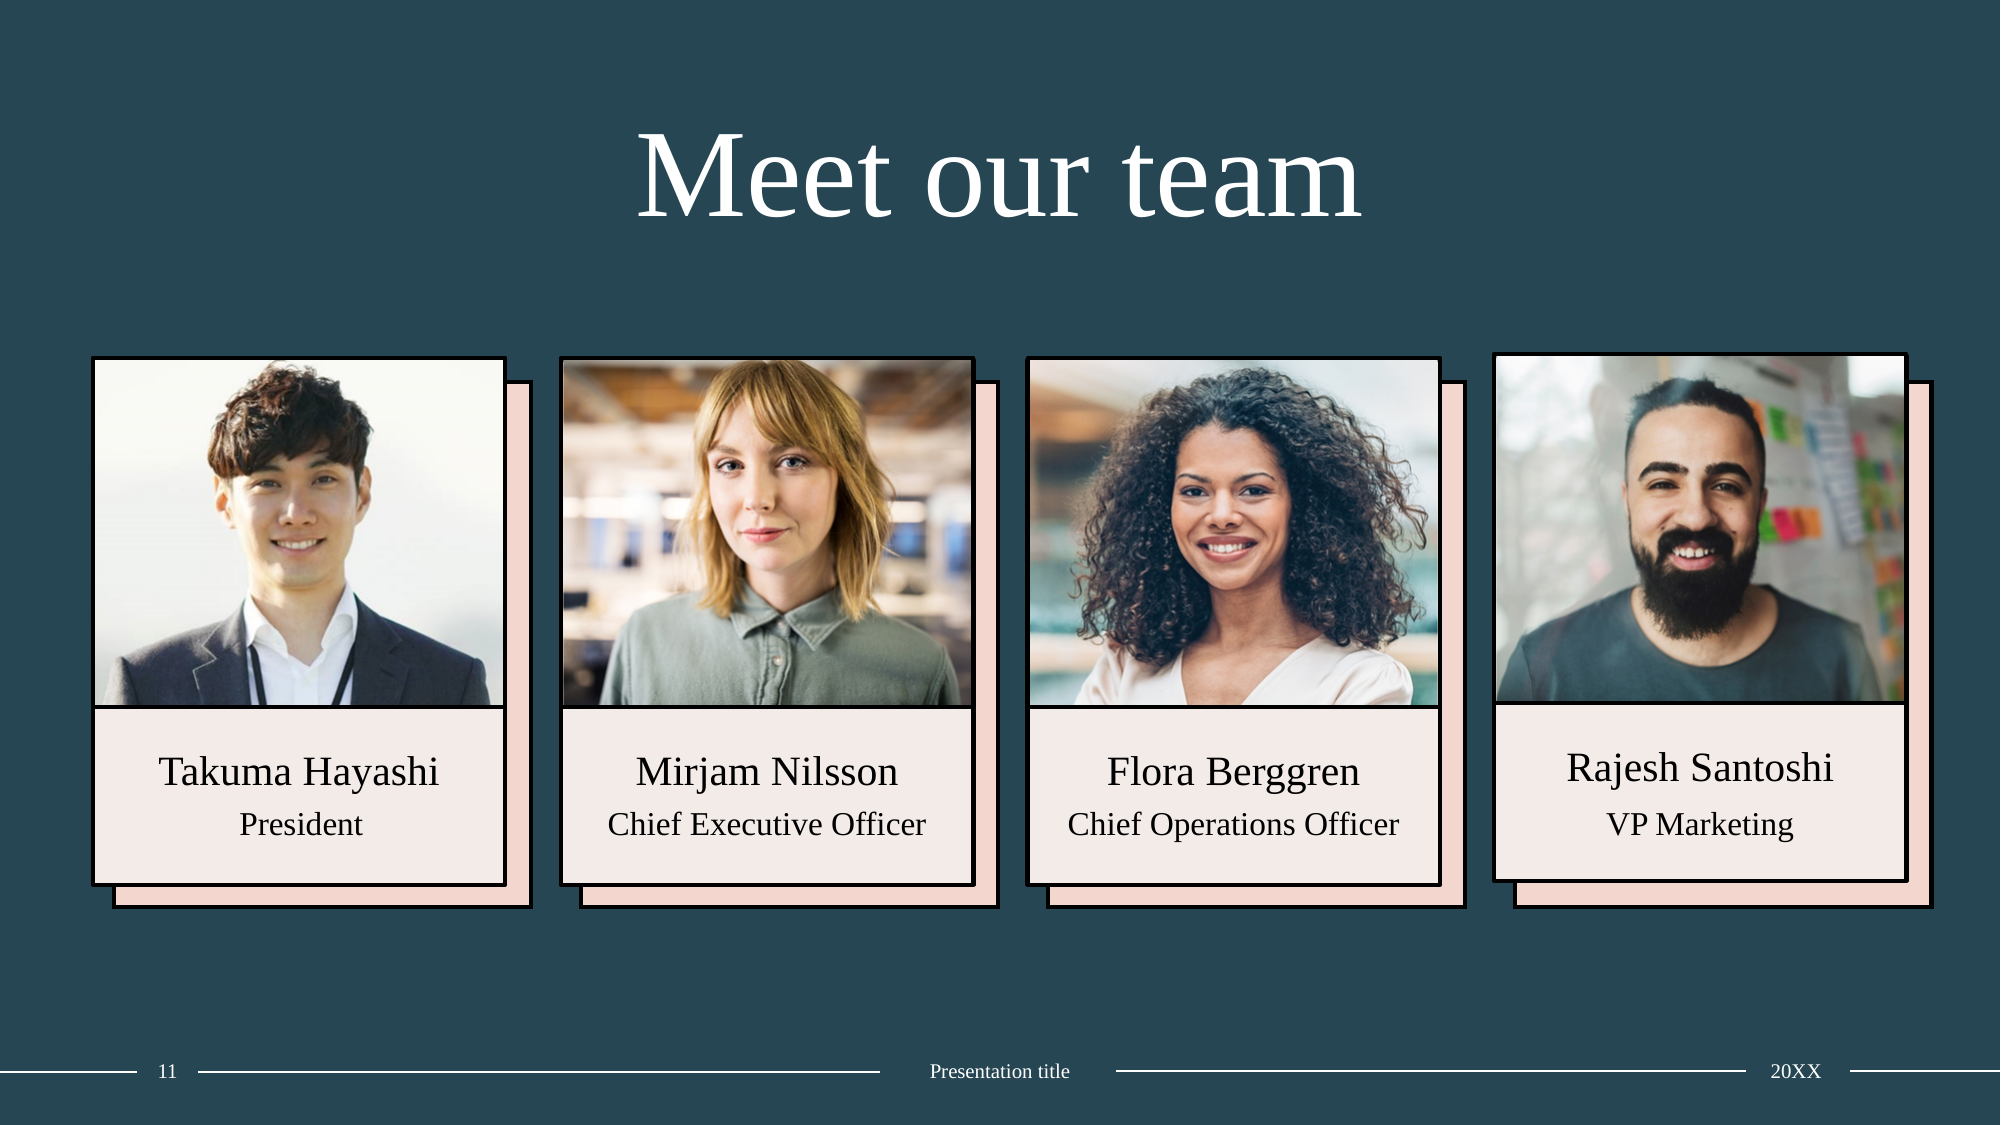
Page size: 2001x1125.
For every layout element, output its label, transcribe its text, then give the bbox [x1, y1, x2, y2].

list Rajesh Santoshi [1492, 354, 1909, 883]
footer Presentation title [879, 1050, 1120, 1091]
slide_number 11 [137, 1050, 198, 1091]
list Mirjam Nilsson [559, 358, 976, 887]
list Chief Executive Officer [561, 795, 974, 851]
picture [563, 359, 972, 705]
list President [95, 795, 508, 851]
picture [1029, 359, 1438, 705]
picture [95, 359, 504, 705]
list VP Marketing [1493, 795, 1907, 851]
slide_number 20XX [1743, 1050, 1849, 1091]
picture [1496, 355, 1905, 701]
list Chief Operations Officer [1027, 795, 1440, 851]
list Flora Berggren [1025, 358, 1442, 887]
title Meet our team [187, 83, 1813, 251]
list Takuma Hayashi [91, 709, 507, 887]
